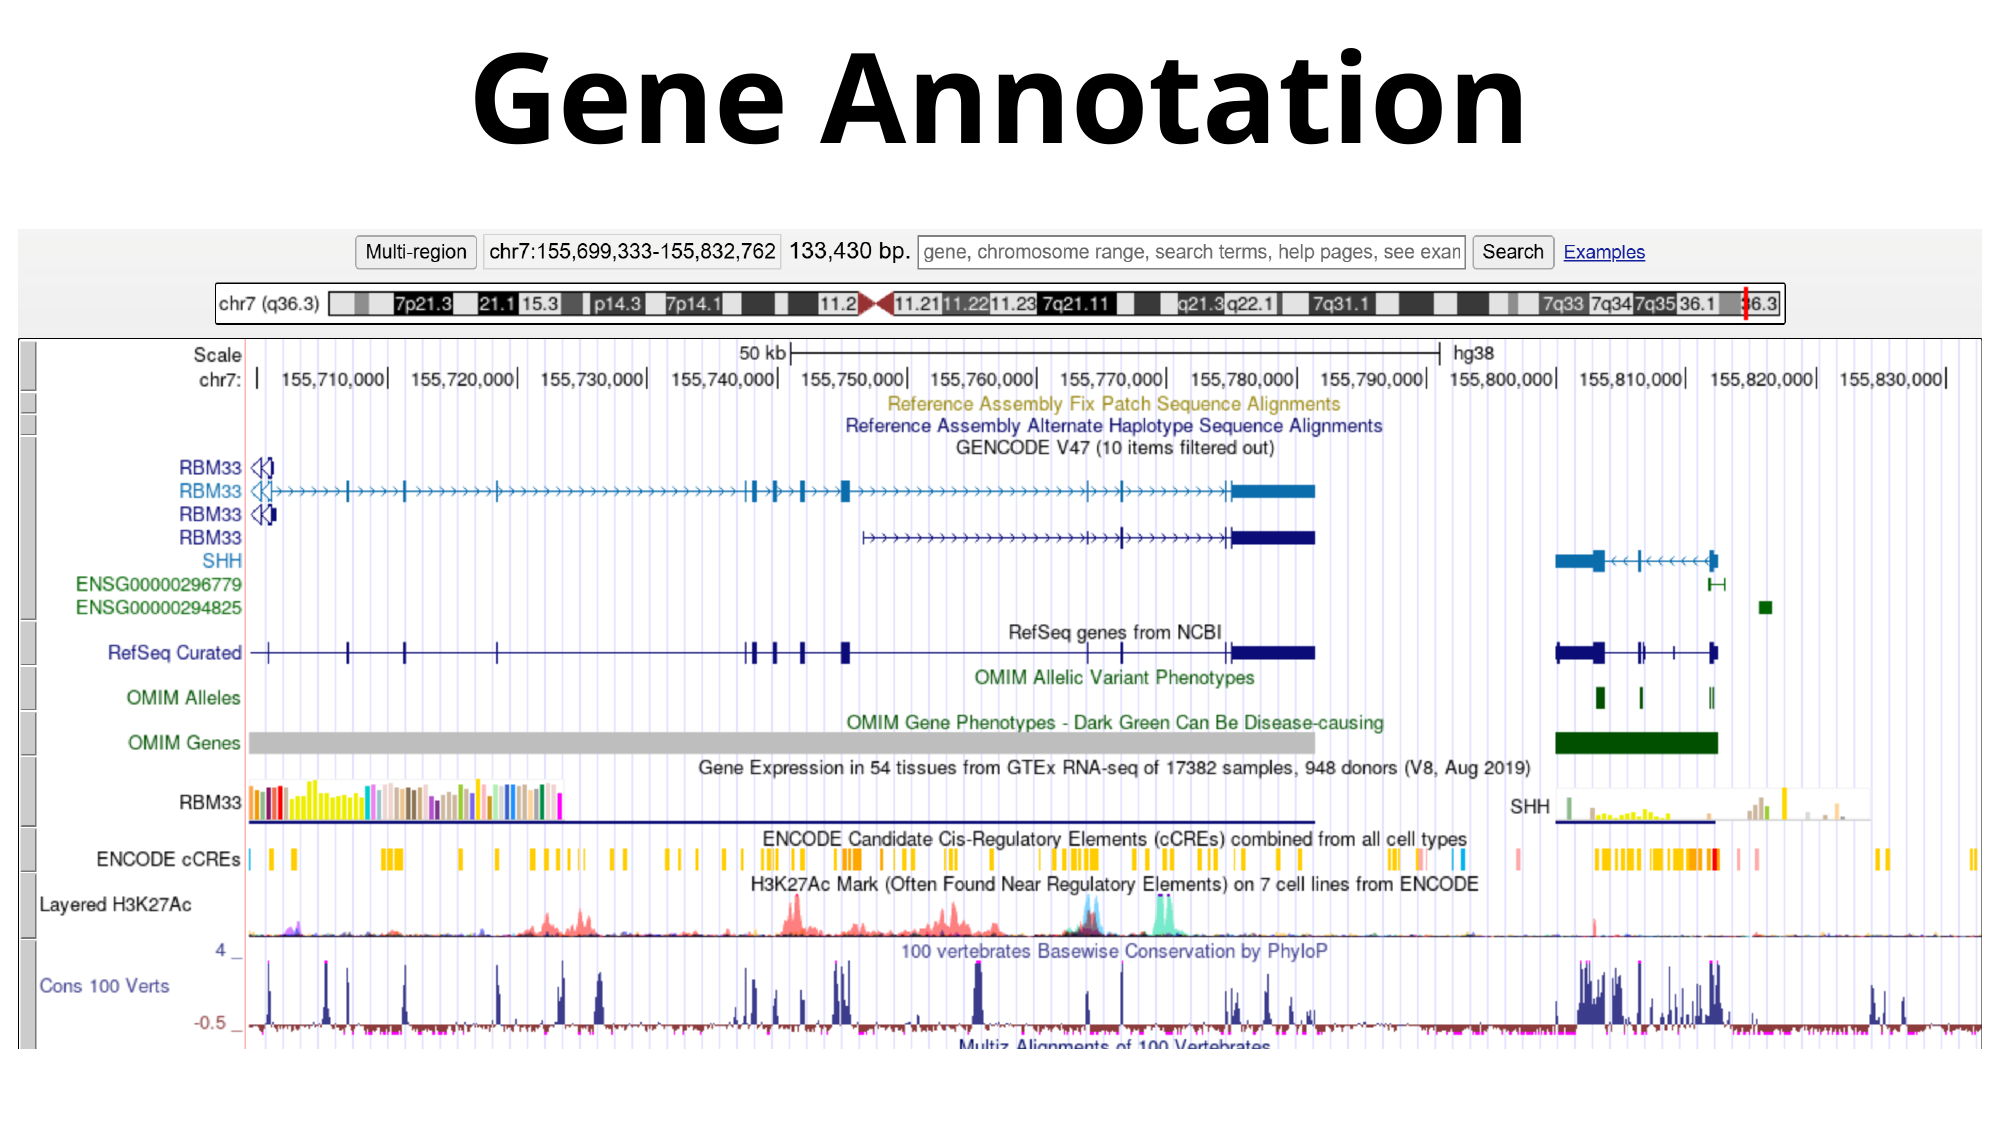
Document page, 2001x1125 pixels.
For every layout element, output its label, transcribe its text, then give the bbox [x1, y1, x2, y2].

title Gene Annotation [93, 12, 1907, 194]
picture [18, 229, 1982, 1049]
